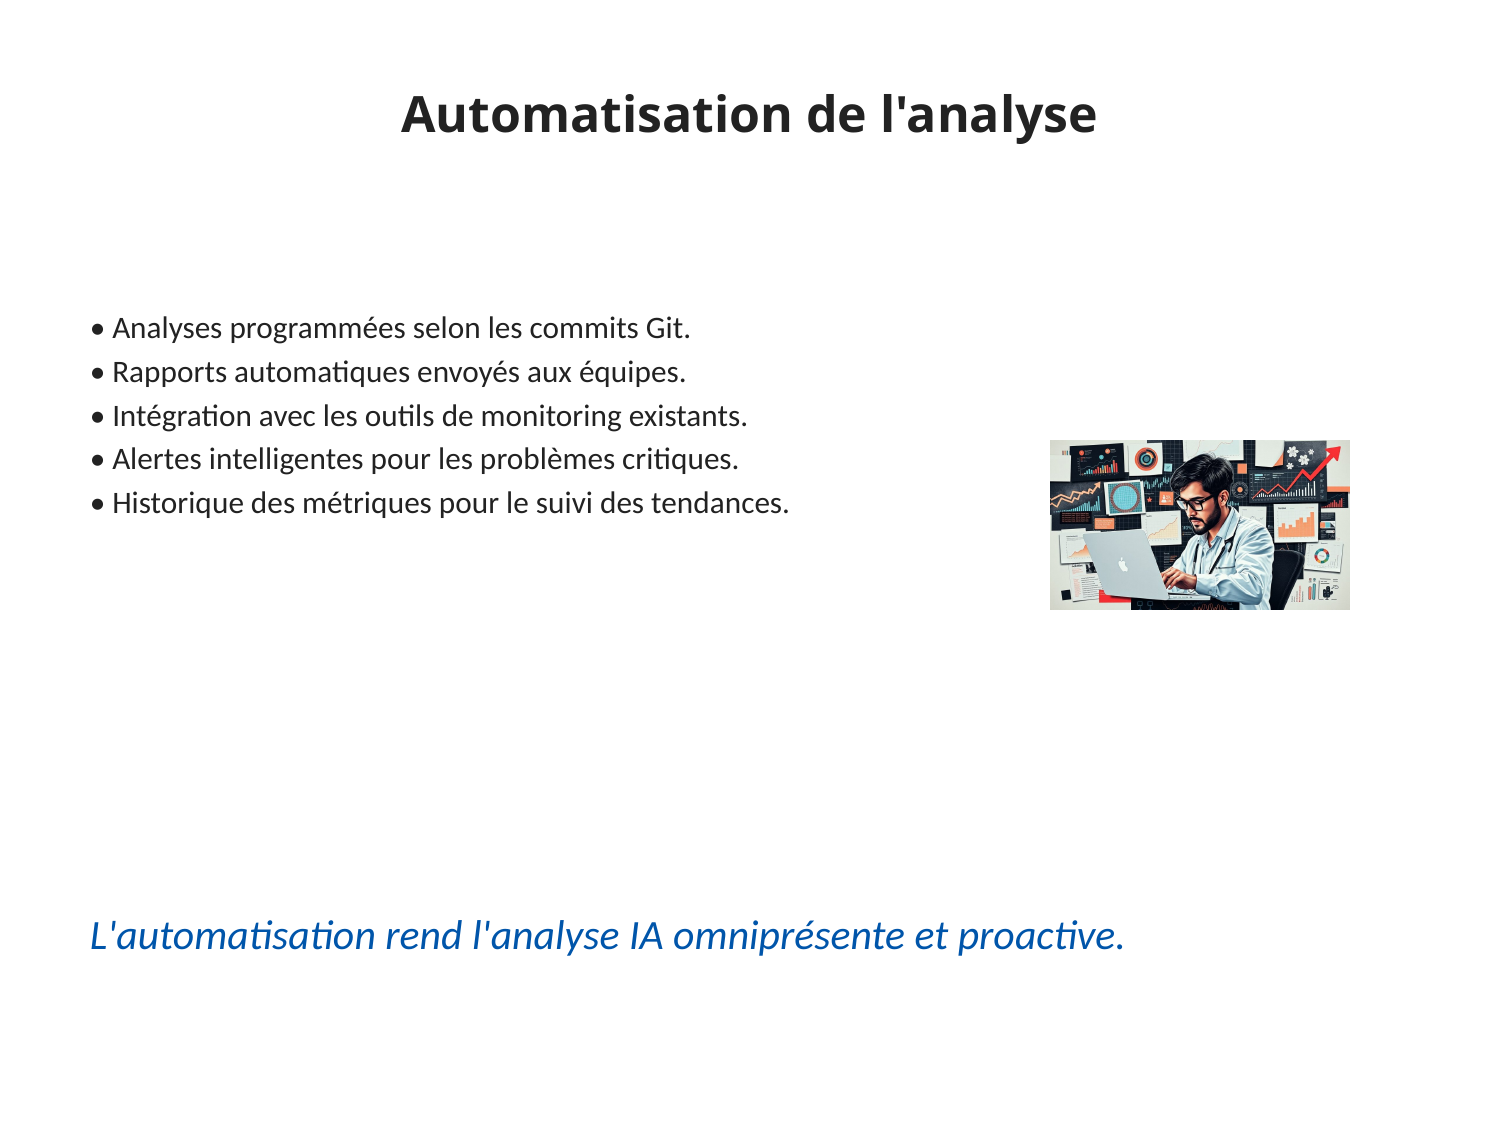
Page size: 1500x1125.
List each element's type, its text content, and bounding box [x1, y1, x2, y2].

picture [1049, 440, 1350, 610]
title Automatisation de l'analyse [75, 75, 1425, 225]
list • Analyses programmées selon les commits Git. • Rapports automatiques envoyés aux équipes. • Intégration avec les outils de monitoring existants. • Alertes intelligentes pour les problèmes critiques. • Historique des métriques pour le suivi des tendances. [75, 299, 975, 750]
list L'automatisation rend l'analyse IA omniprésente et proactive. [75, 900, 1425, 1050]
